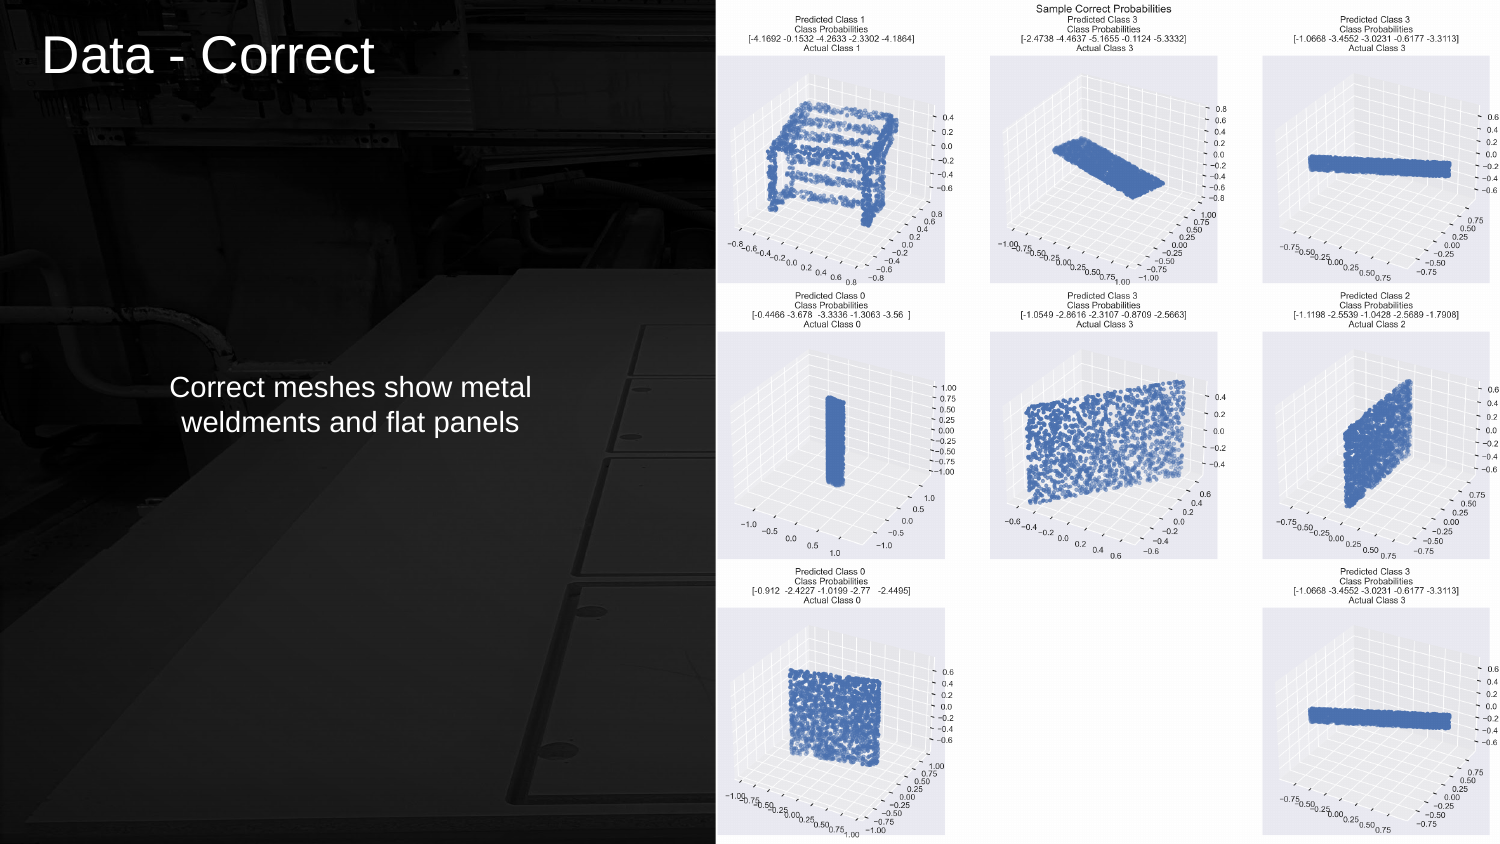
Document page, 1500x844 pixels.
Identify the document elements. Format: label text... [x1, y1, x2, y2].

picture [0, 0, 1500, 844]
text_box Correct meshes show metal weldments and flat panels [82, 353, 620, 454]
title Data - Correct [26, 5, 710, 100]
